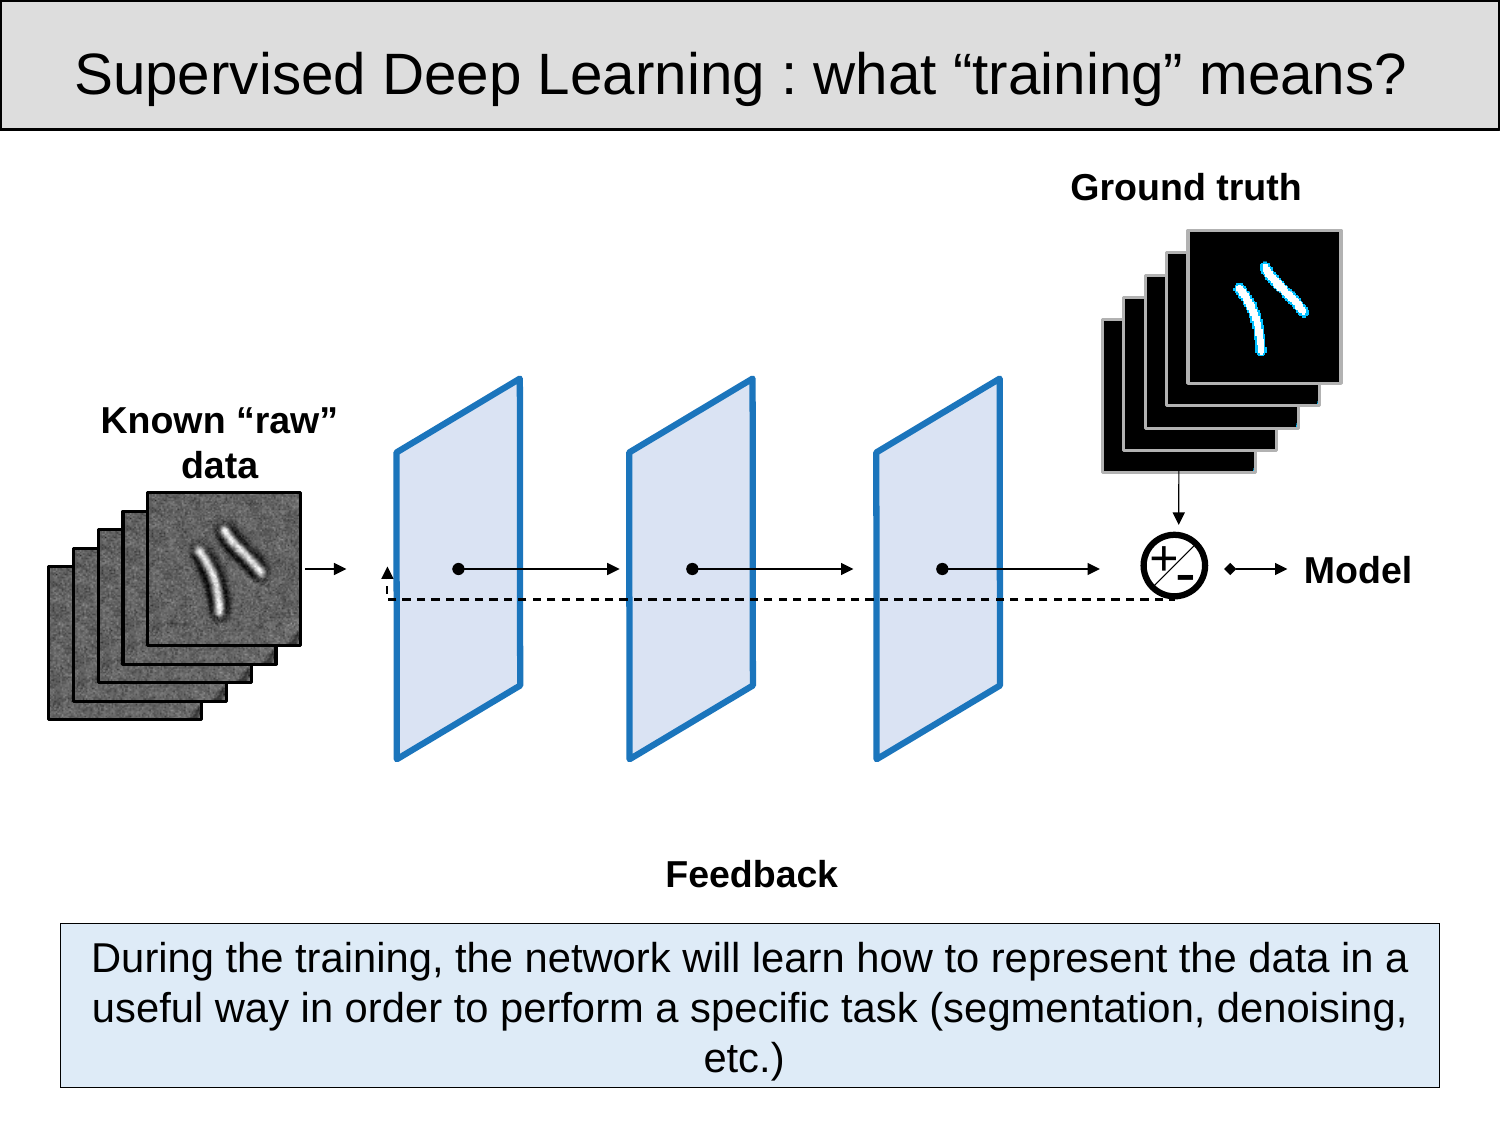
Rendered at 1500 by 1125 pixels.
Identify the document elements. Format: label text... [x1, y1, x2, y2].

text_box During the training, the network will learn how to represent the data in a useful way in order to perform a specific task (segmentation, denoising, etc.) [60, 923, 1440, 1088]
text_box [0, 0, 1500, 130]
slide_number 7 [1059, 1042, 1397, 1103]
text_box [50, 155, 1450, 903]
